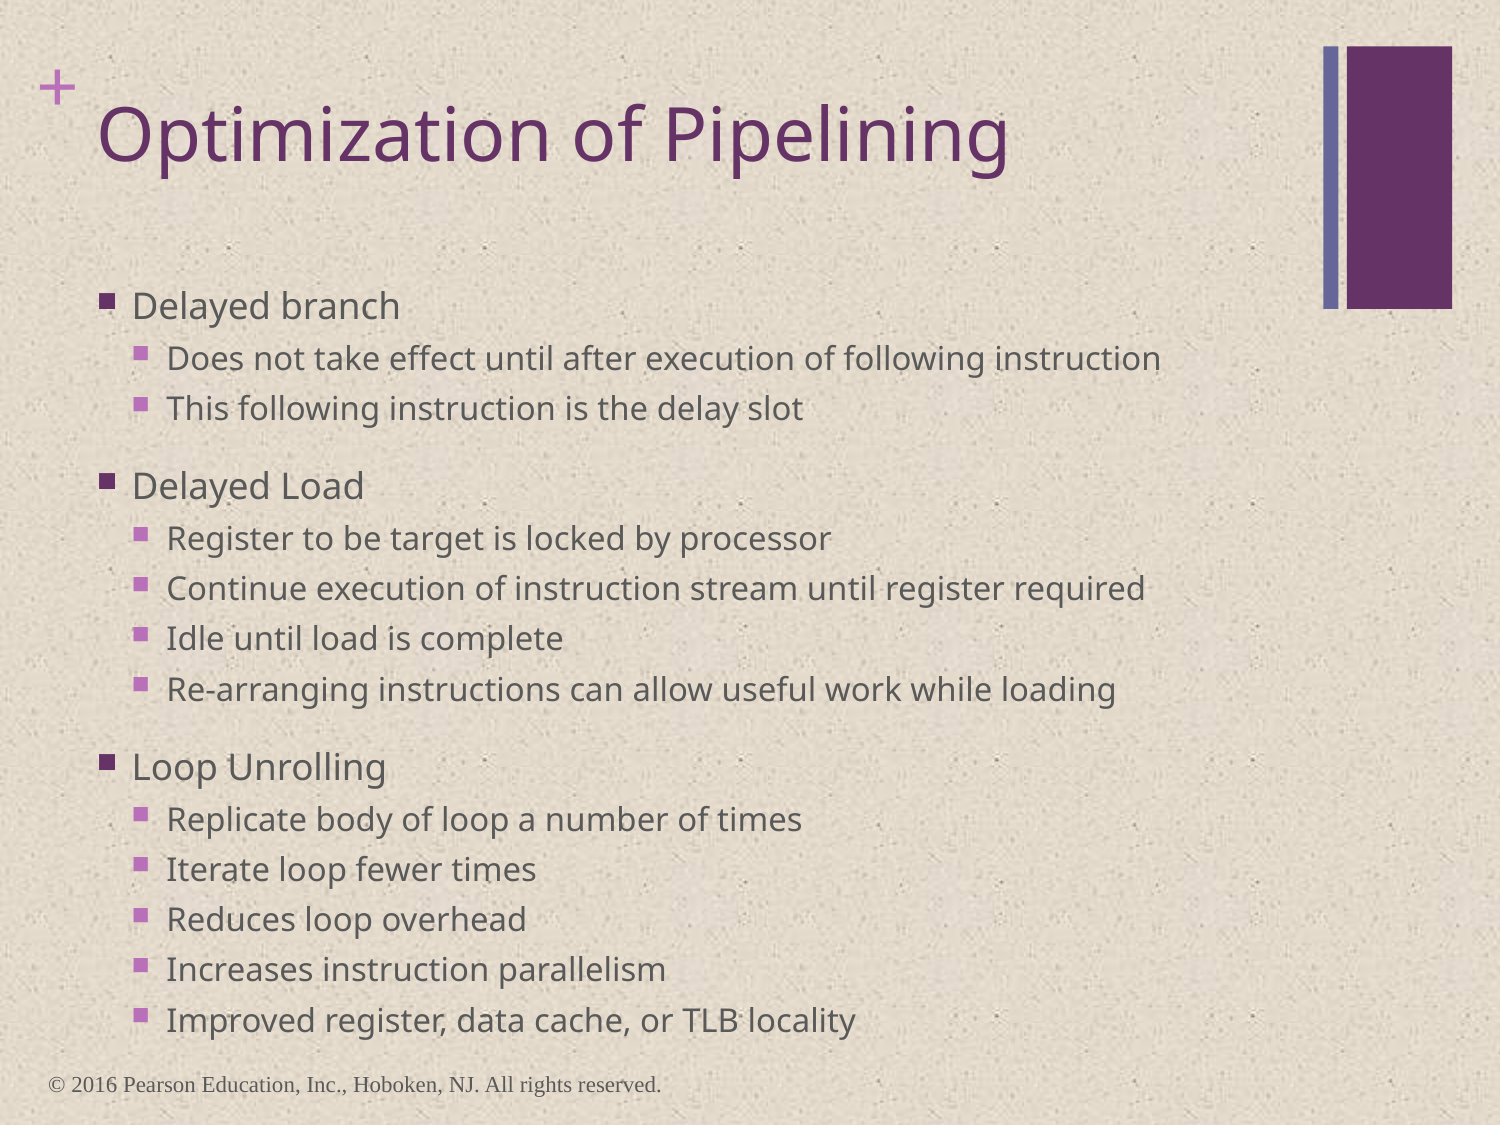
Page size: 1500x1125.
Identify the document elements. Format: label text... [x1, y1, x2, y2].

footer © 2016 Pearson Education, Inc., Hoboken, NJ. All rights reserved. [33, 1053, 1038, 1114]
picture [0, 0, 1500, 1125]
list Delayed branch Does not take effect until after execution of following instruction This following instruction is the delay slot Delayed Load Register to be target is locked by processor Continue execution of instruction stream until register required Idle until load is complete Re-arranging instructions can allow useful work while loading Loop Unrolling Replicate body of loop a number of times Iterate loop fewer times Reduces loop overhead Increases instruction parallelism Improved register, data cache, or TLB locality [81, 275, 1322, 1050]
title Optimization of Pipelining [81, 79, 1322, 263]
